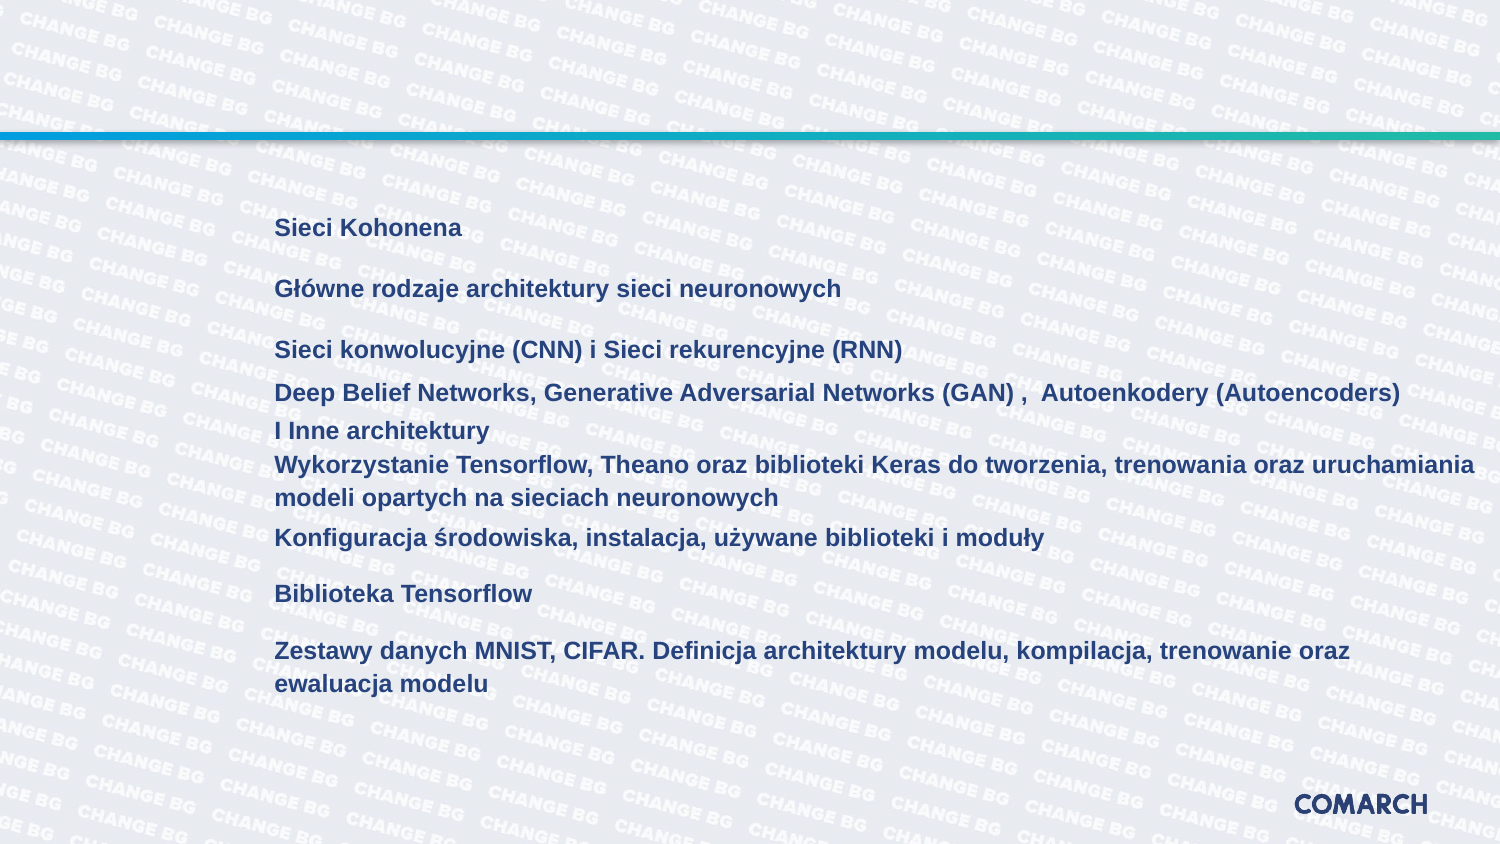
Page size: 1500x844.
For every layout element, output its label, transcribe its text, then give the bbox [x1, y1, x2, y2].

list Główne rodzaje architektury sieci neuronowych [259, 264, 1425, 311]
list Zestawy danych MNIST, CIFAR. Definicja architektury modelu, kompilacja, trenowanie oraz ewaluacja modelu [259, 626, 1425, 706]
list Deep Belief Networks, Generative Adversarial Networks (GAN) , Autoenkodery (Autoencoders) I Inne architektury [259, 366, 1425, 440]
list Biblioteka Tensorflow [259, 568, 1425, 615]
picture [1294, 793, 1427, 814]
list Konfiguracja środowiska, instalacja, używane biblioteki i moduły [259, 513, 1425, 559]
list Sieci Kohonena [259, 203, 1425, 250]
list Wykorzystanie Tensorflow, Theano oraz biblioteki Keras do tworzenia, trenowania oraz uruchamiania modeli opartych na sieciach neuronowych [259, 440, 1500, 520]
list Sieci konwolucyjne (CNN) i Sieci rekurencyjne (RNN) [259, 325, 1425, 366]
